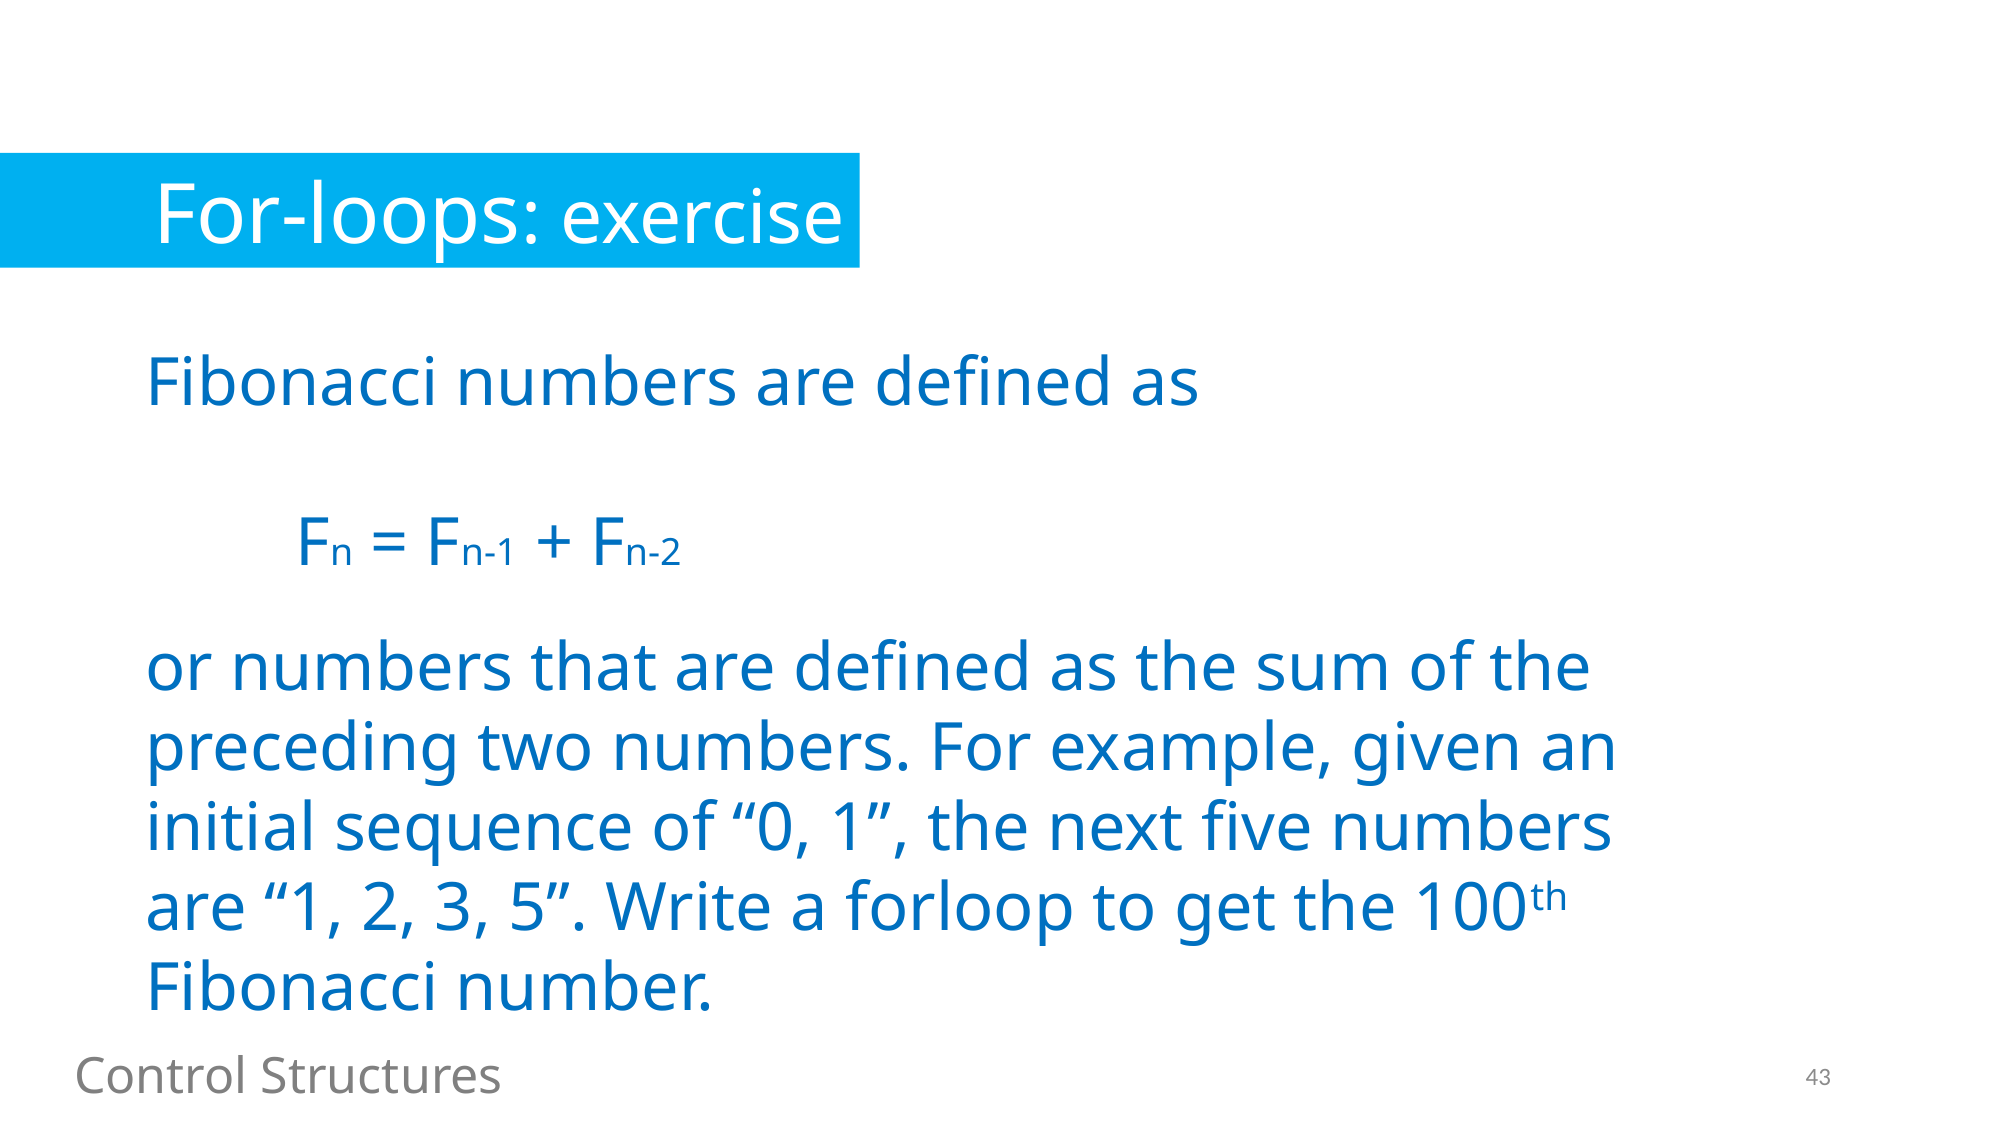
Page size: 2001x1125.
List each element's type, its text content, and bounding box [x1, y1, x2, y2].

text_box Control Structures [59, 1036, 1529, 1111]
text_box For-loops: exercise [0, 152, 860, 268]
text_box Fibonacci numbers are defined as Fn = Fn-1 + Fn-2 or numbers that are defined as the sum of the preceding two numbers. For example, given an initial sequence of “0, 1”, the next five numbers are “1, 2, 3, 5”. Write a forloop to get the 100th Fibonacci number. [130, 331, 1742, 1032]
slide_number 43 [1529, 1045, 1847, 1106]
